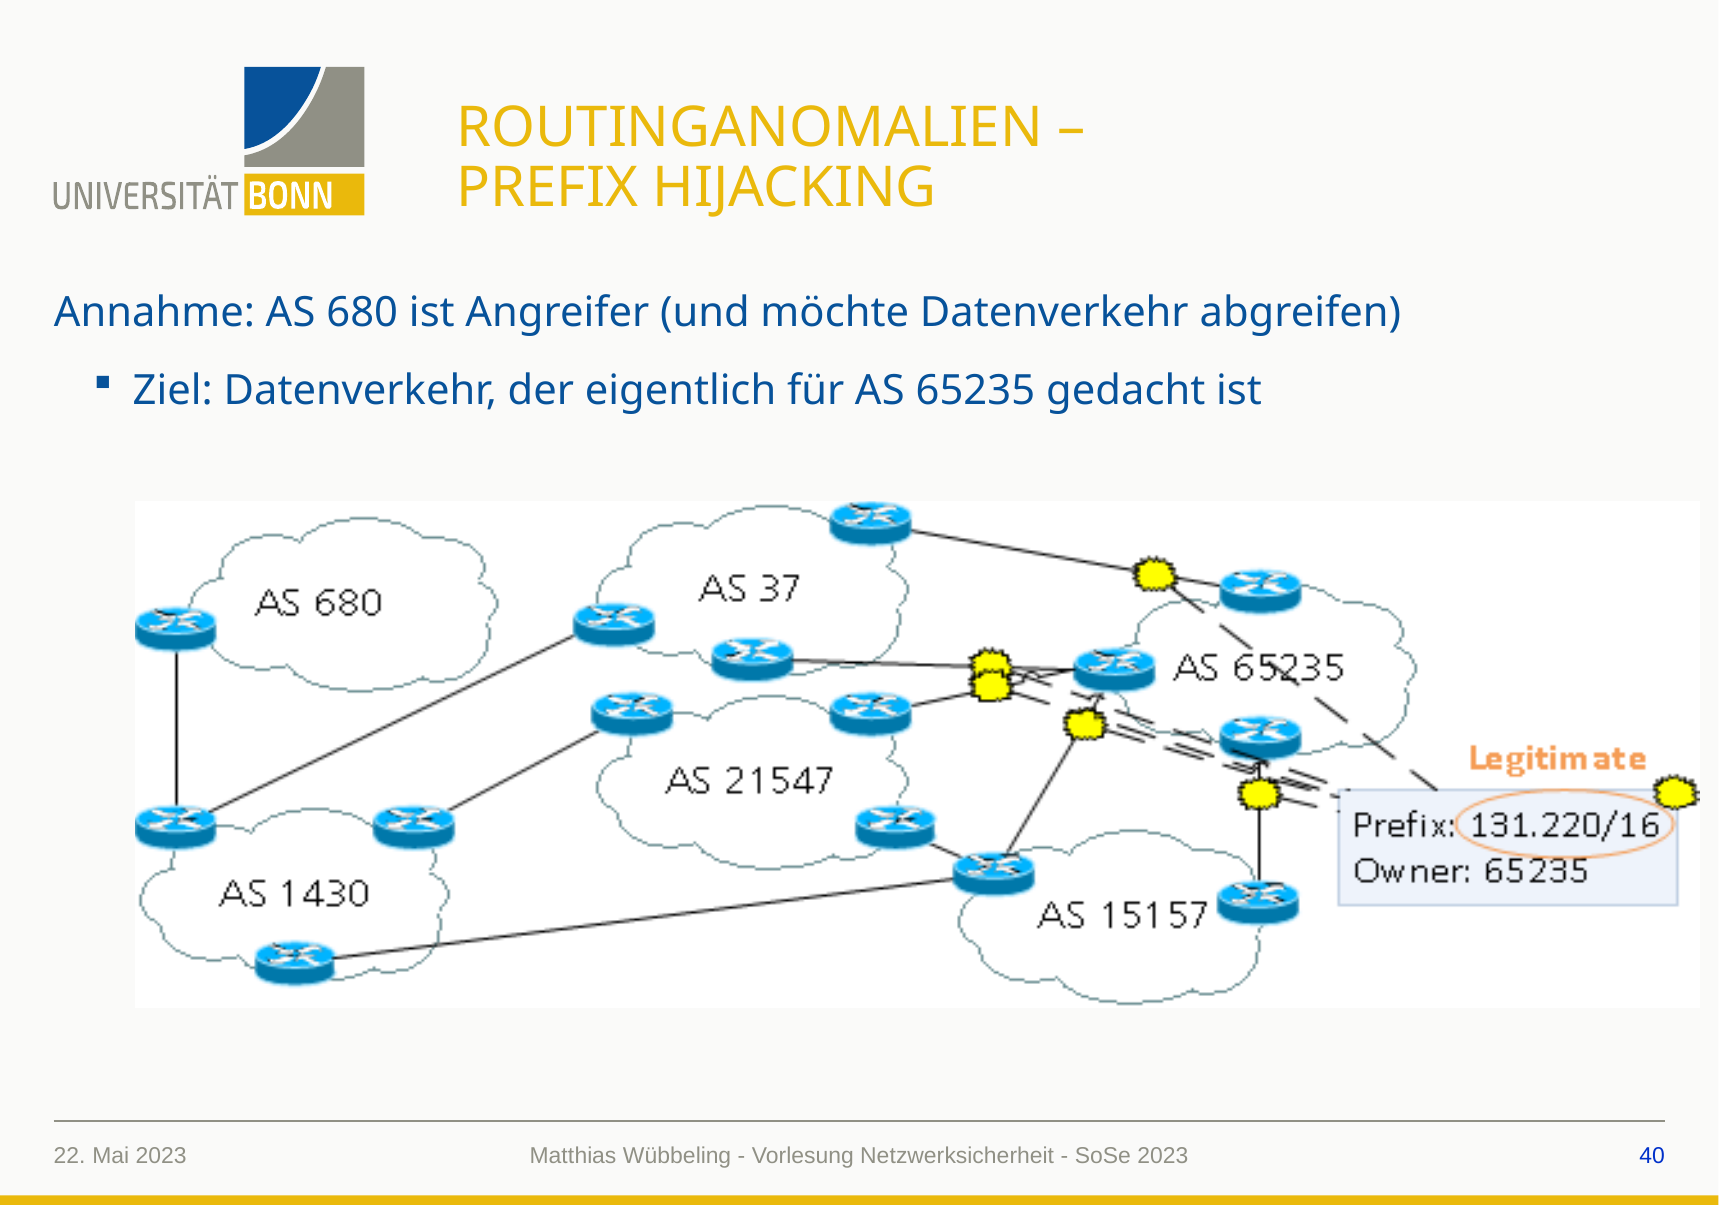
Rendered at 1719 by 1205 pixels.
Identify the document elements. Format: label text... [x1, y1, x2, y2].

footer Matthias Wübbeling - Vorlesung Netzwerksicherheit - SoSe 2023 [389, 1121, 1329, 1189]
title RoutingAnomalien – Prefix Hijacking [456, 67, 1665, 218]
slide_number 22. Mai 2023 [53, 1121, 215, 1189]
picture [134, 500, 1701, 1008]
slide_number 40 [1557, 1121, 1665, 1189]
list Annahme: AS 680 ist Angreifer (und möchte Datenverkehr abgreifen) Ziel: Datenverkehr, der eigentlich für AS 65235 gedacht ist [53, 284, 1665, 1055]
